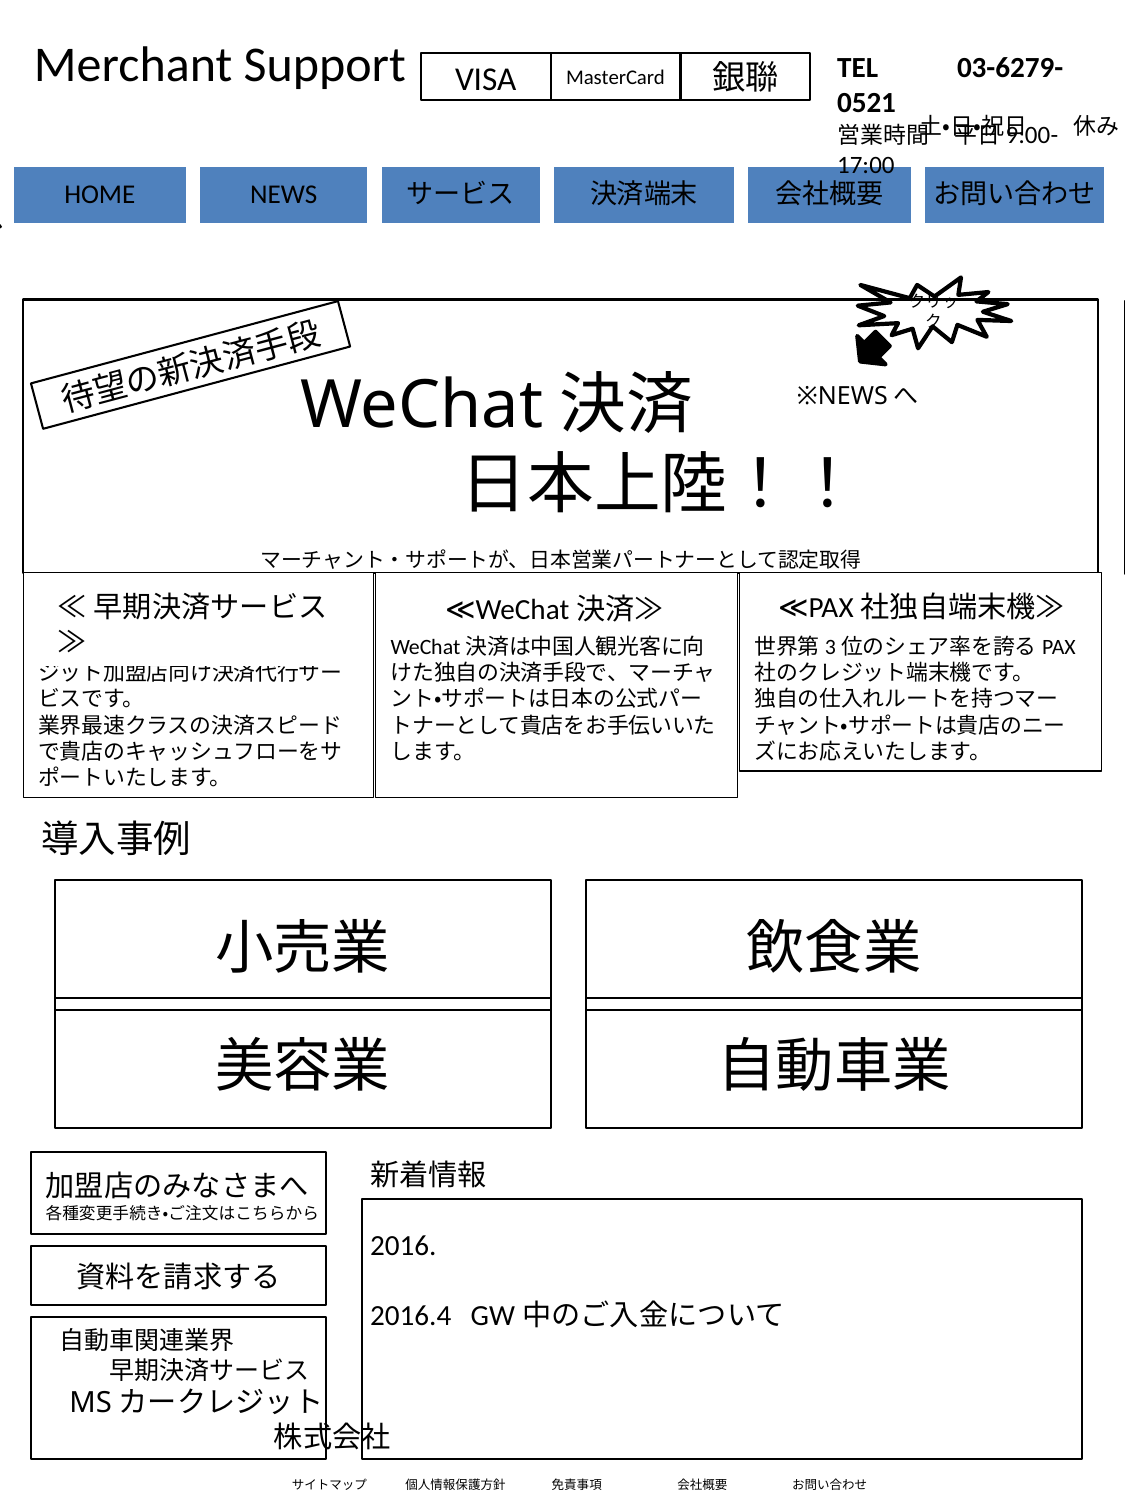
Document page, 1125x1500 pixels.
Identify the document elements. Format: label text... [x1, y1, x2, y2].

text_box 世界第3位のシェア率を誇るPAX社のクレジット端末機です。 独自の仕入れルートを持つマーチャント・サポートは貴店のニーズにお応えいたします。 [738, 571, 1103, 773]
text_box 待望の新決済手段 [28, 299, 353, 431]
text_box ≪早期決済サービス≫ [41, 579, 364, 668]
text_box 導入事例 [26, 807, 209, 868]
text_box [420, 41, 1125, 153]
text_box WeChat決済 日本上陸！！ マーチャント・サポートが、日本営業パートナーとして認定取得 [21, 297, 1100, 574]
text_box クリック [855, 275, 1014, 351]
text_box 小売業 [52, 878, 553, 996]
text_box [360, 1197, 1084, 1461]
text_box 資料を請求する [29, 1244, 328, 1307]
text_box 自動車関連業界 早期決済サービス [44, 1316, 324, 1392]
text_box [29, 1149, 328, 1236]
text_box MSカークレジット 株式会社 [54, 1375, 360, 1461]
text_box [11, 159, 1107, 231]
text_box [29, 1315, 328, 1461]
text_box ≪WeChat決済≫ [428, 580, 692, 634]
text_box 新着情報 2016. 2016.4 GW中のご入金について [355, 1148, 800, 1339]
text_box WeChat決済は中国人観光客に向けた独自の決済手段で、マーチャント・サポートは日本の公式パートナーとして貴店をお手伝いいたします。 [374, 571, 740, 799]
text_box ※NEWSへ [782, 371, 934, 417]
text_box 自動車業 [584, 996, 1084, 1130]
text_box 美容業 [52, 996, 553, 1130]
text_box Merchant Support [19, 24, 480, 100]
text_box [0, 1464, 1125, 1500]
text_box 飲食業 [584, 878, 1084, 996]
text_box 『早期決済サービス』はクレジット加盟店向け決済代行サービスです。 業界最速クラスの決済スピードで貴店のキャッシュフローをサポートいたします。 [22, 571, 374, 799]
text_box 加盟店のみなさまへ 各種変更手続き・ご注文はこちらから [30, 1160, 337, 1230]
text_box ≪PAX社独自端末機≫ [761, 579, 1084, 633]
text_box クレジットカード早期決済サービス [1115, 373, 1125, 419]
text_box [855, 329, 892, 367]
